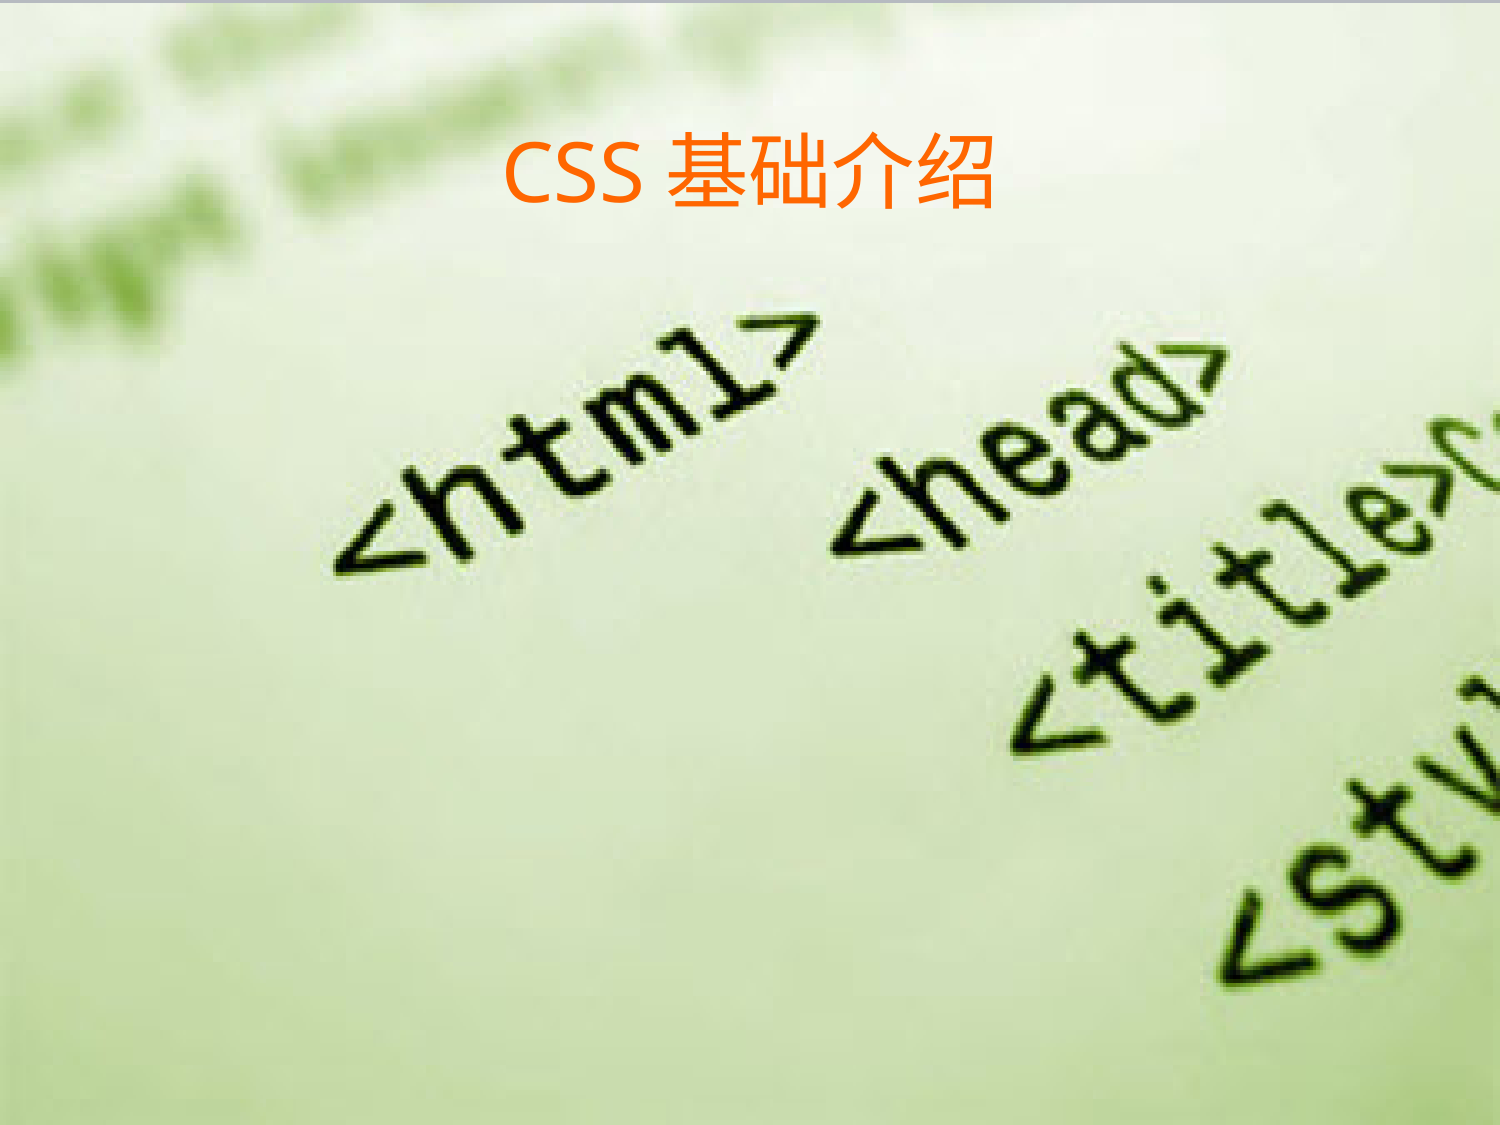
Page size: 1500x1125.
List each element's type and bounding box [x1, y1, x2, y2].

list [0, 0, 1500, 1125]
